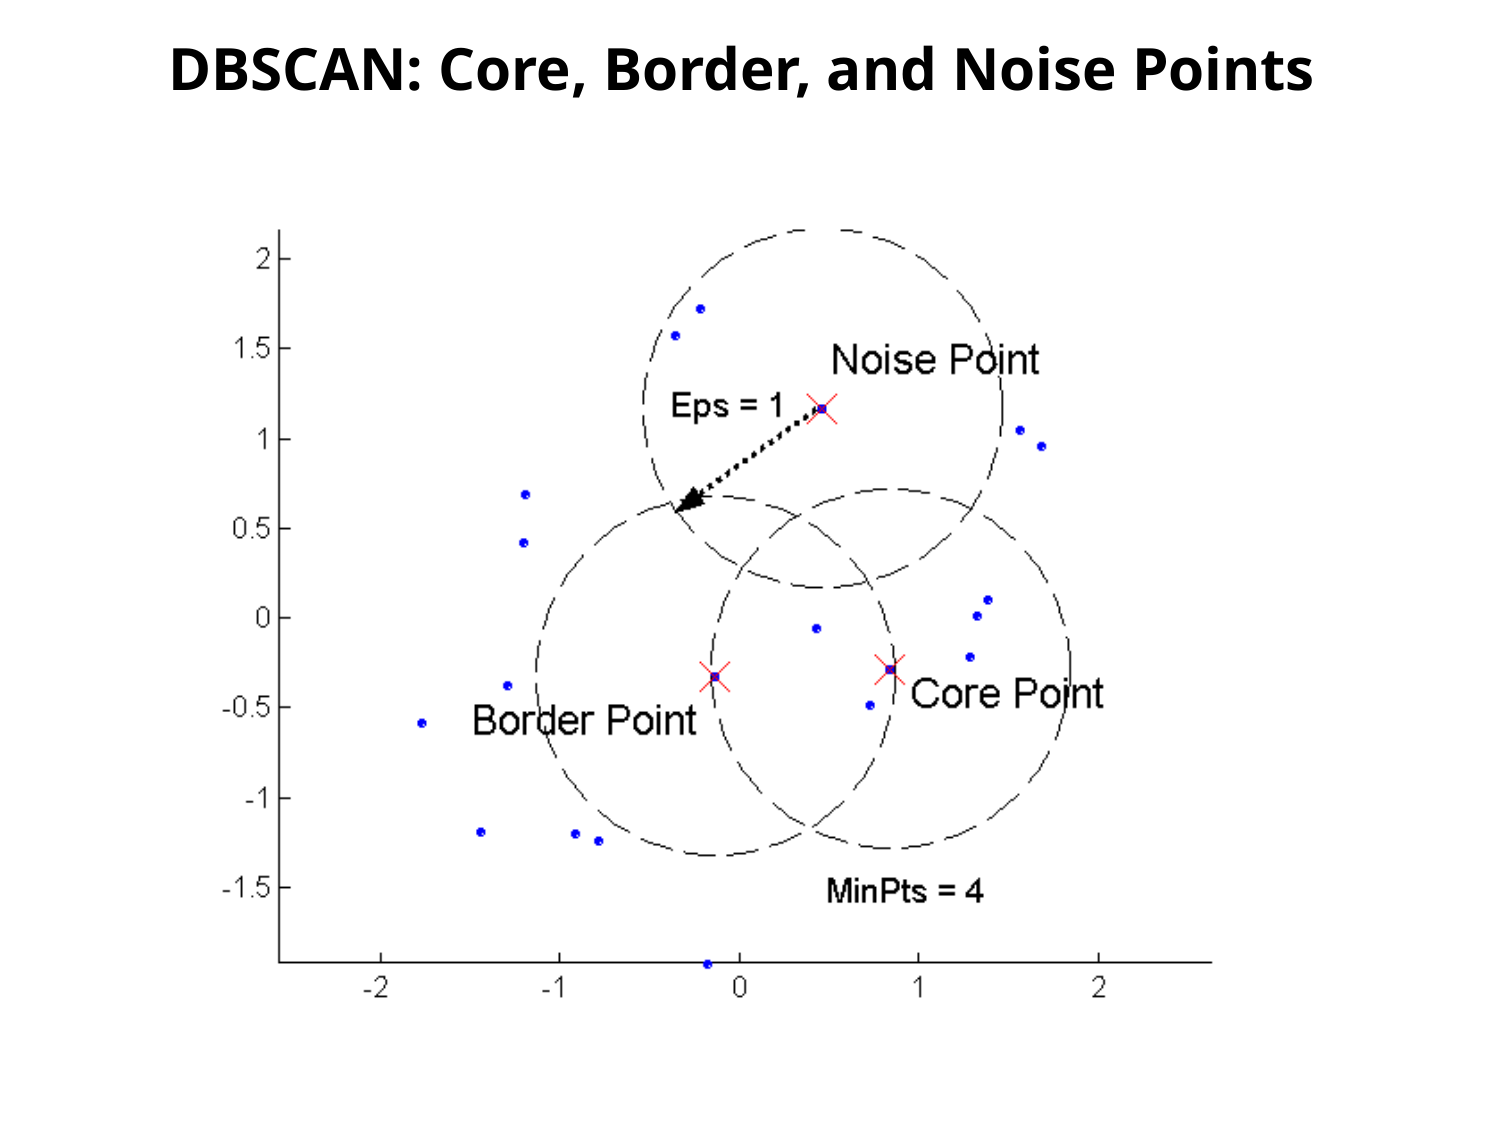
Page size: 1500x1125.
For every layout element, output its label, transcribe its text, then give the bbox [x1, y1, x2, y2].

picture [124, 162, 1325, 1026]
title DBSCAN: Core, Border, and Noise Points [62, 24, 1421, 116]
